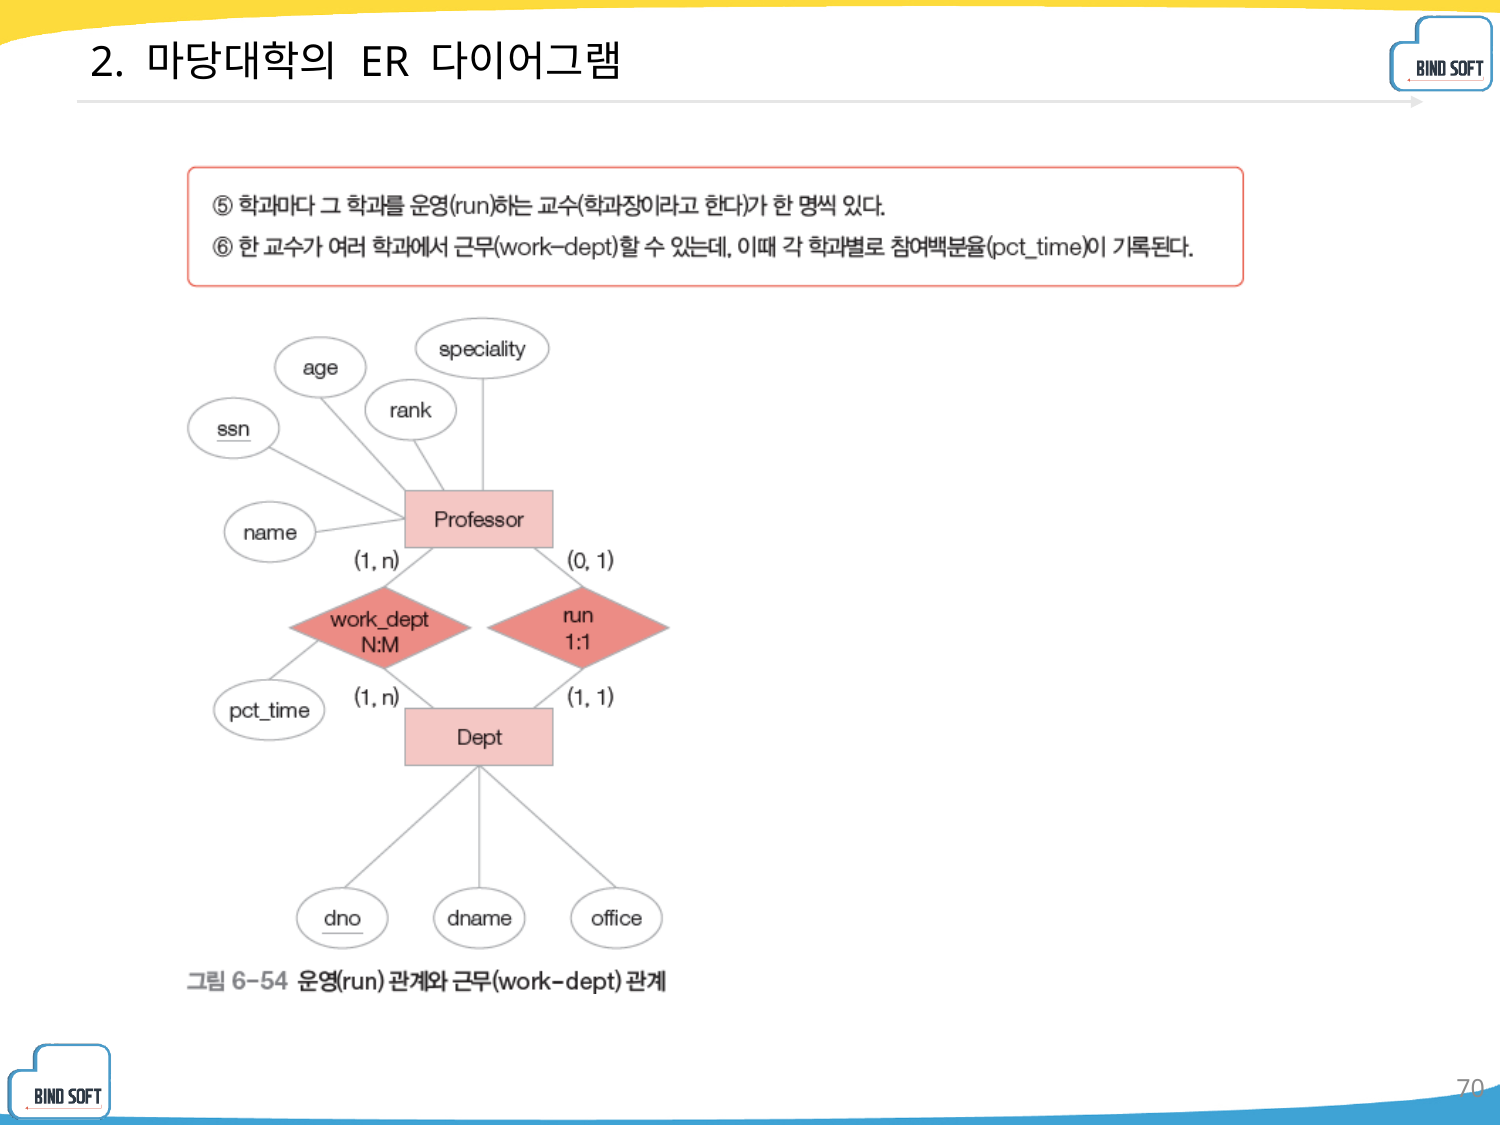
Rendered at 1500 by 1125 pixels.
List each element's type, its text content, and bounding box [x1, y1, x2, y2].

picture [0, 0, 1500, 96]
picture [0, 1003, 1500, 1125]
picture [182, 160, 1248, 994]
slide_number 70 [1149, 1068, 1500, 1111]
title 2. 마당대학의 ER 다이어그램 [75, 11, 1425, 108]
